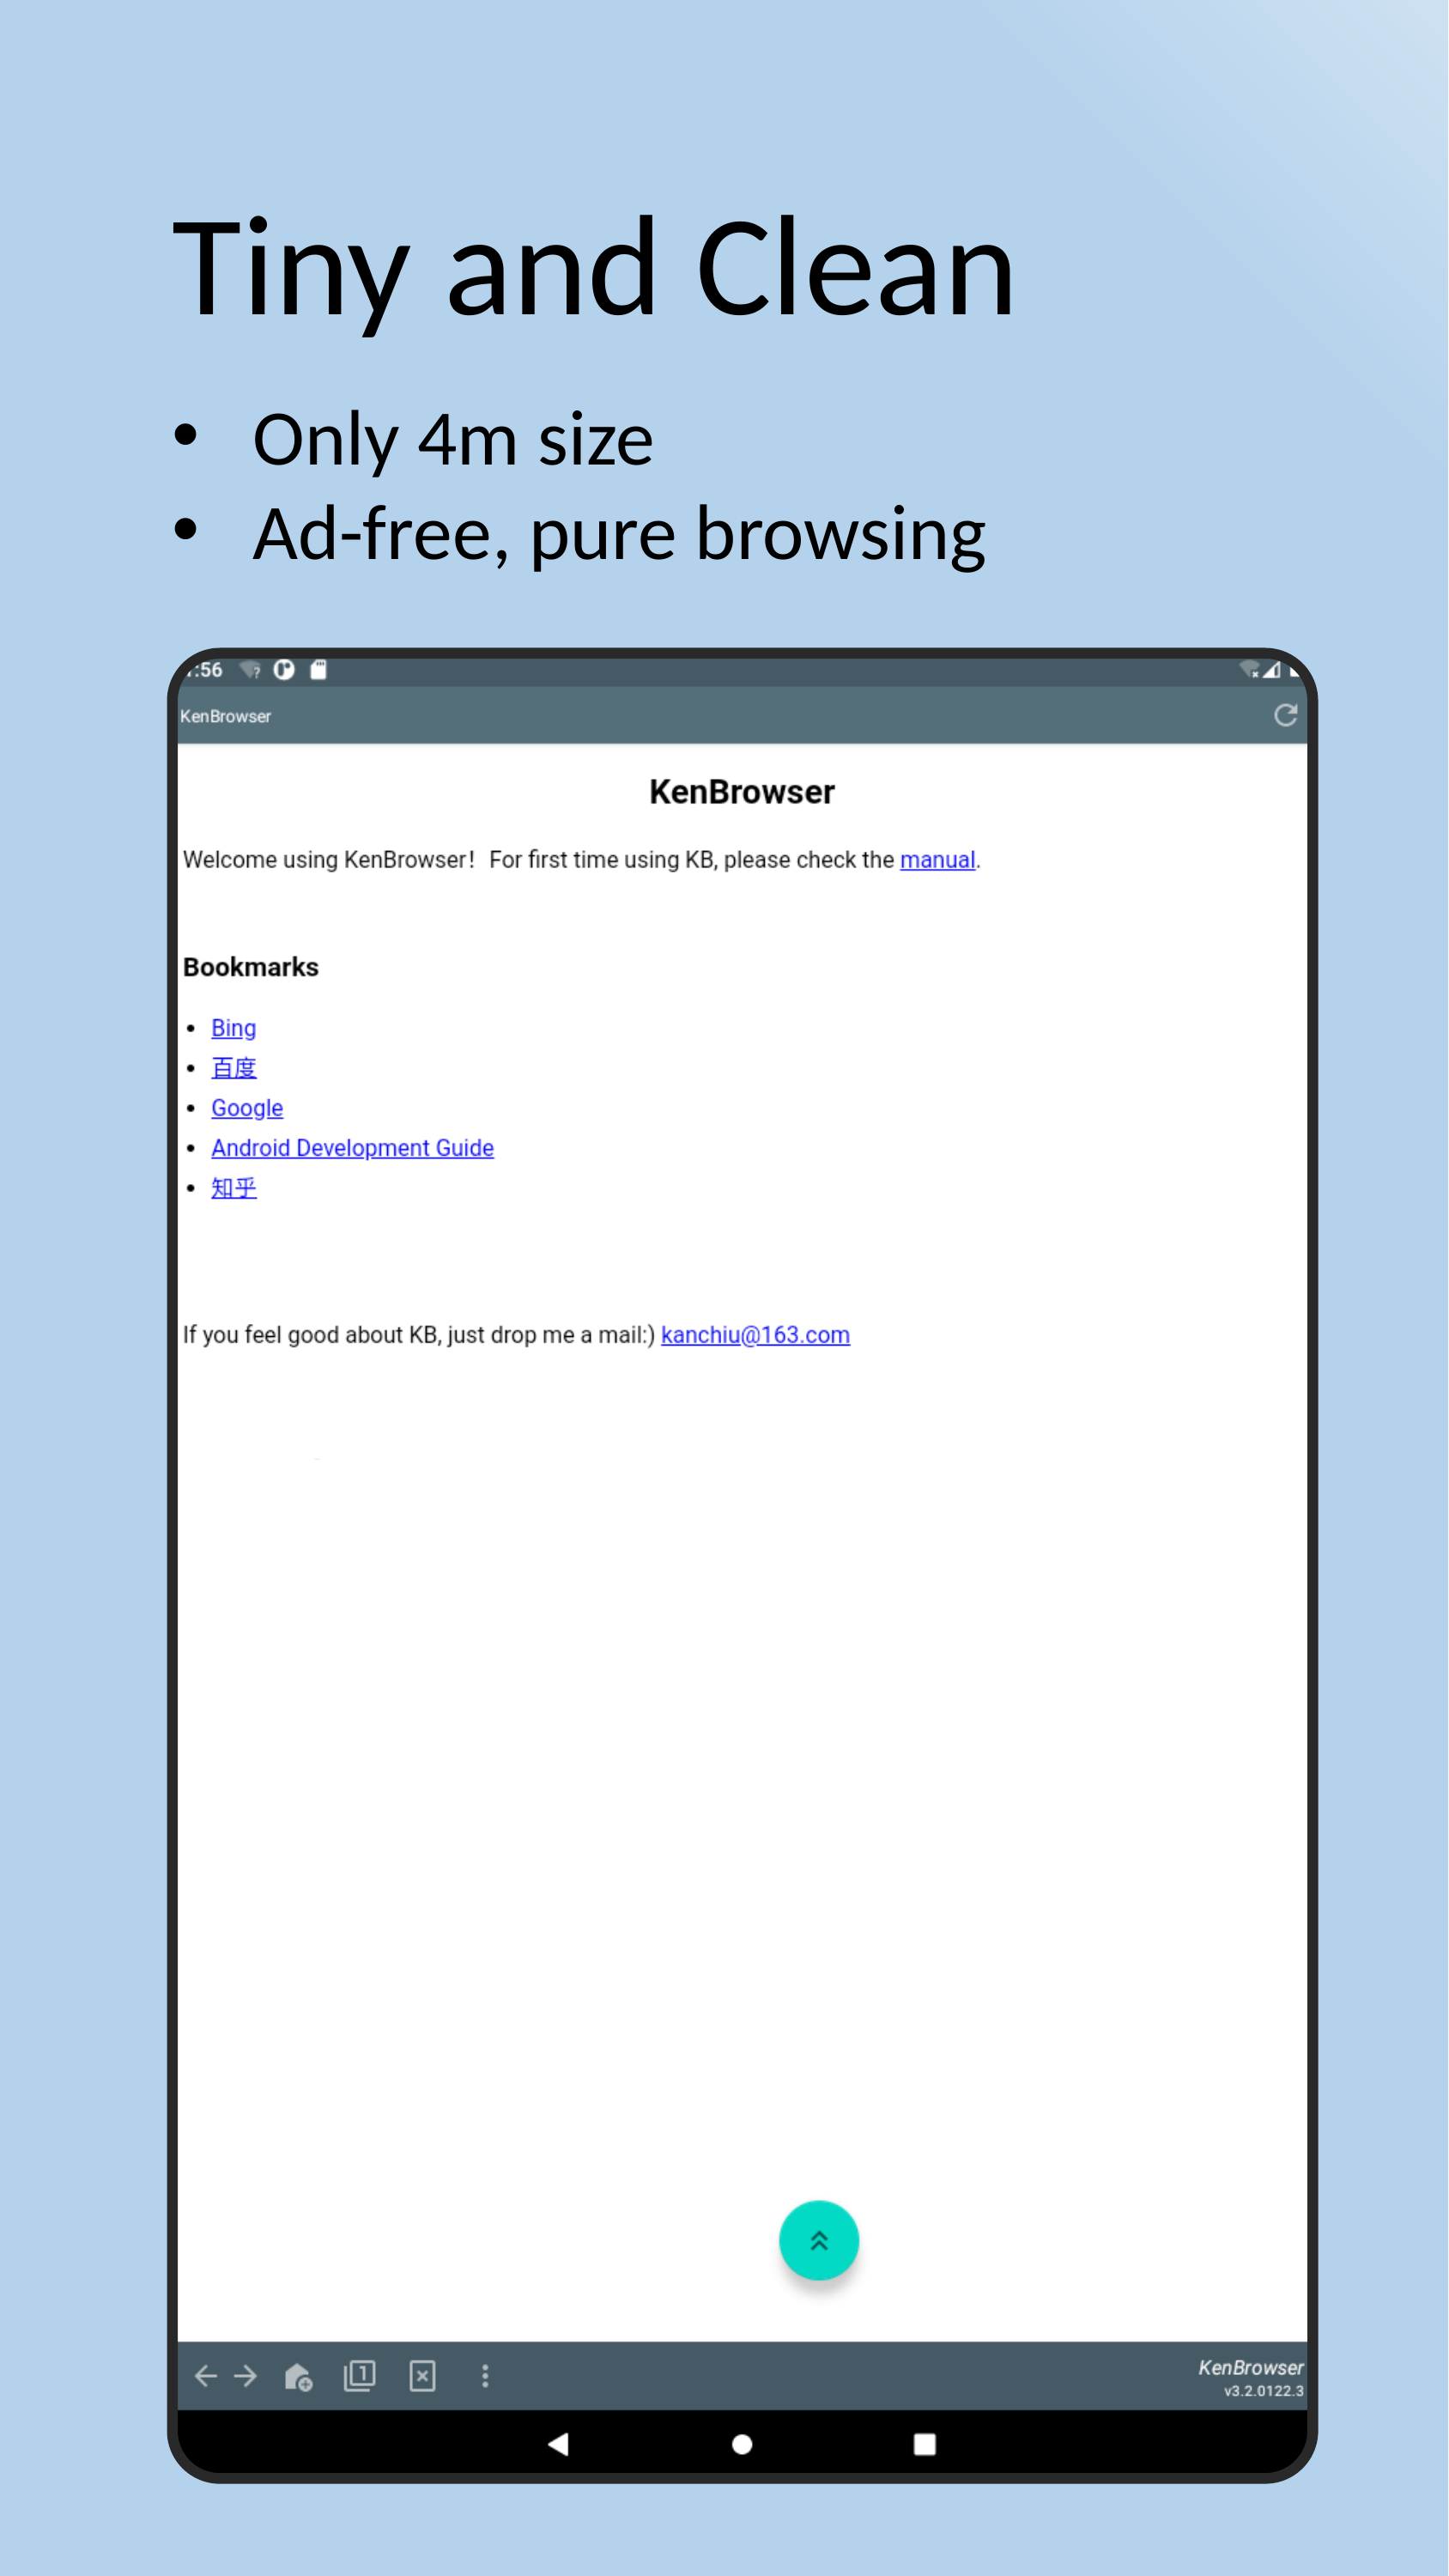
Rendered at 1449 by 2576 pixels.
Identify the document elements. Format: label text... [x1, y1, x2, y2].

picture [172, 653, 1313, 2479]
text_box Tiny and Clean Only 4m size Ad-free, pure browsing [160, 165, 1391, 582]
